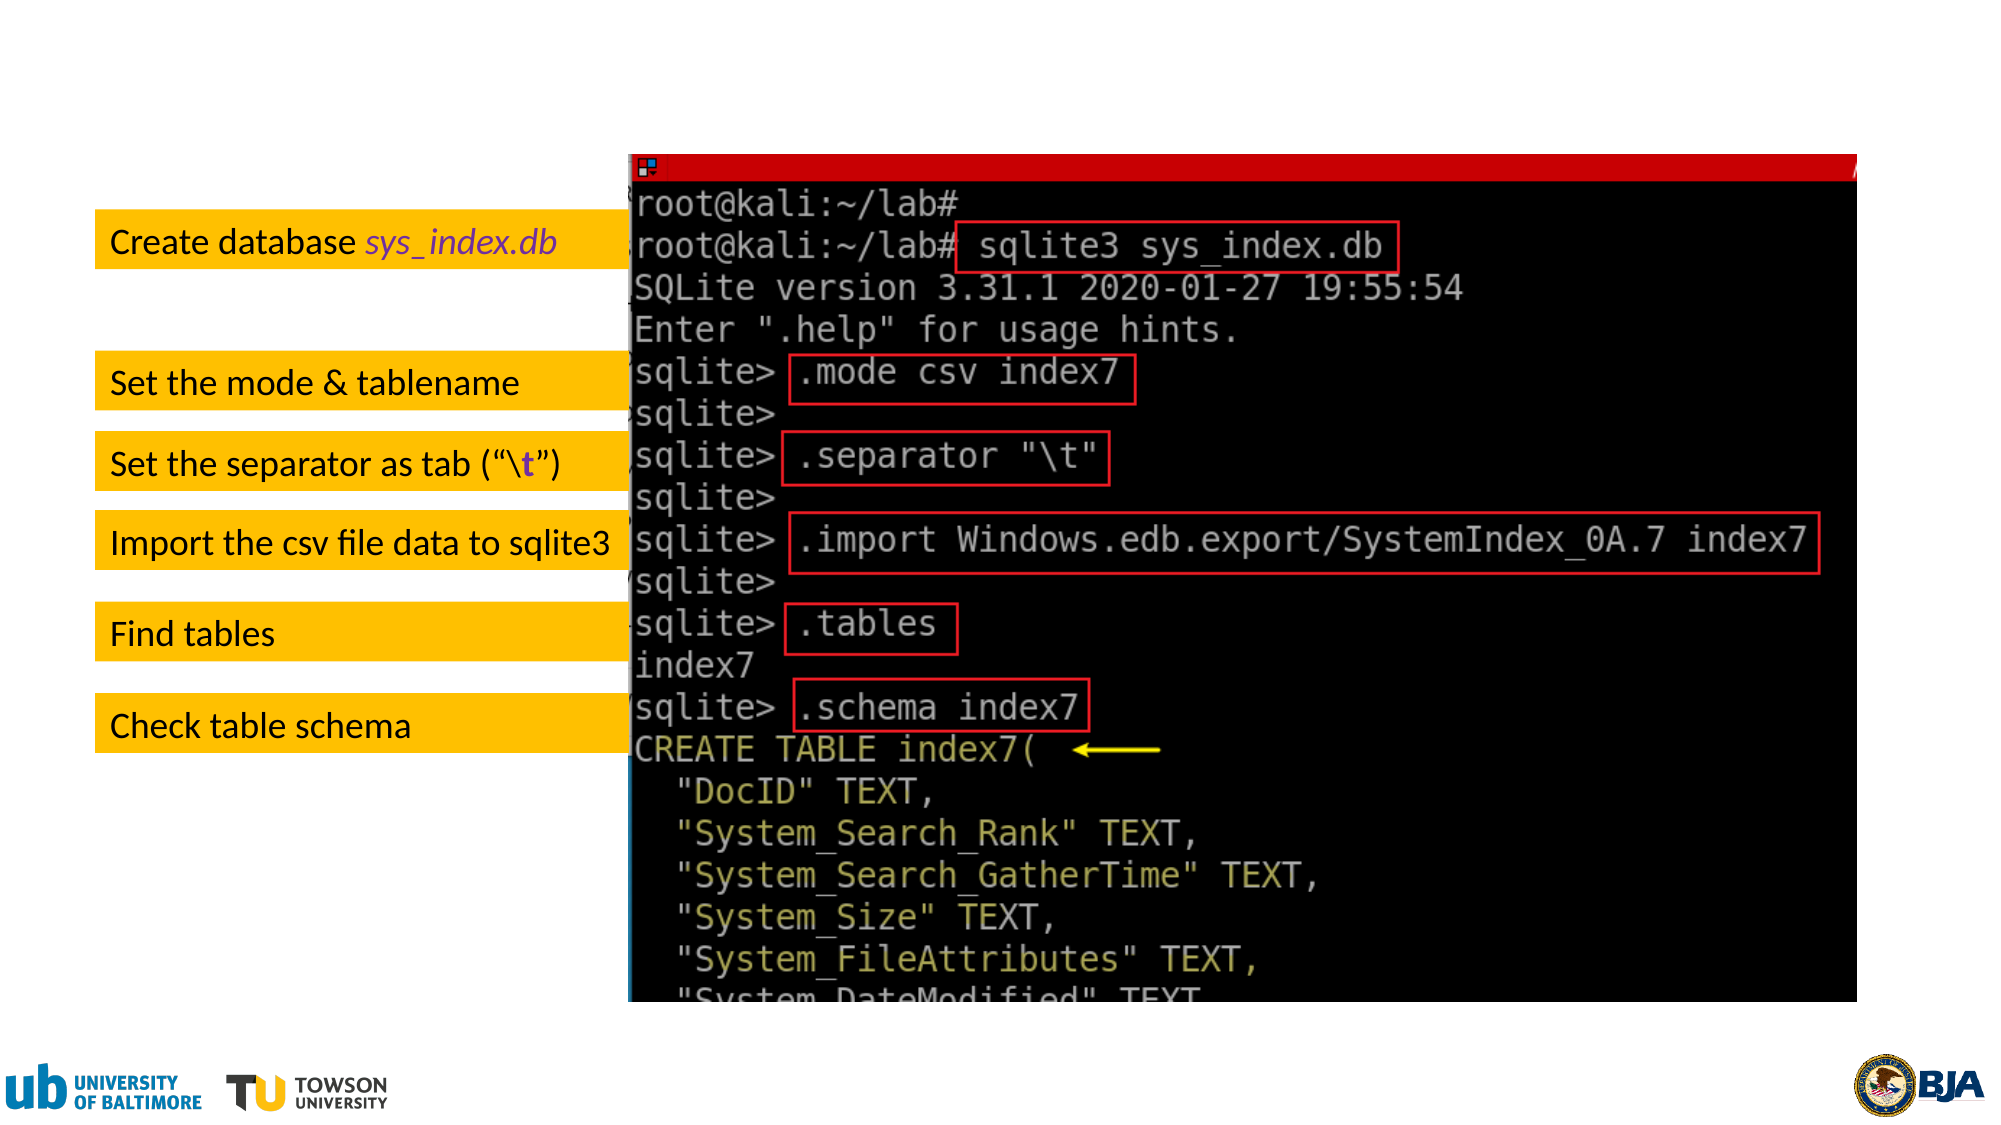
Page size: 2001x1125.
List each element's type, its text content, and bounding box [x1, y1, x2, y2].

picture [1854, 1054, 1986, 1117]
text_box Import the csv file data to sqlite3 [95, 510, 628, 570]
text_box Set the mode & tablename [95, 350, 628, 411]
text_box Set the separator as tab (“\t”) [95, 431, 628, 491]
picture [0, 1031, 407, 1125]
text_box Check table schema [95, 693, 628, 753]
picture [628, 154, 1857, 1002]
text_box Create database sys_index.db [95, 209, 628, 270]
text_box Find tables [95, 601, 628, 662]
